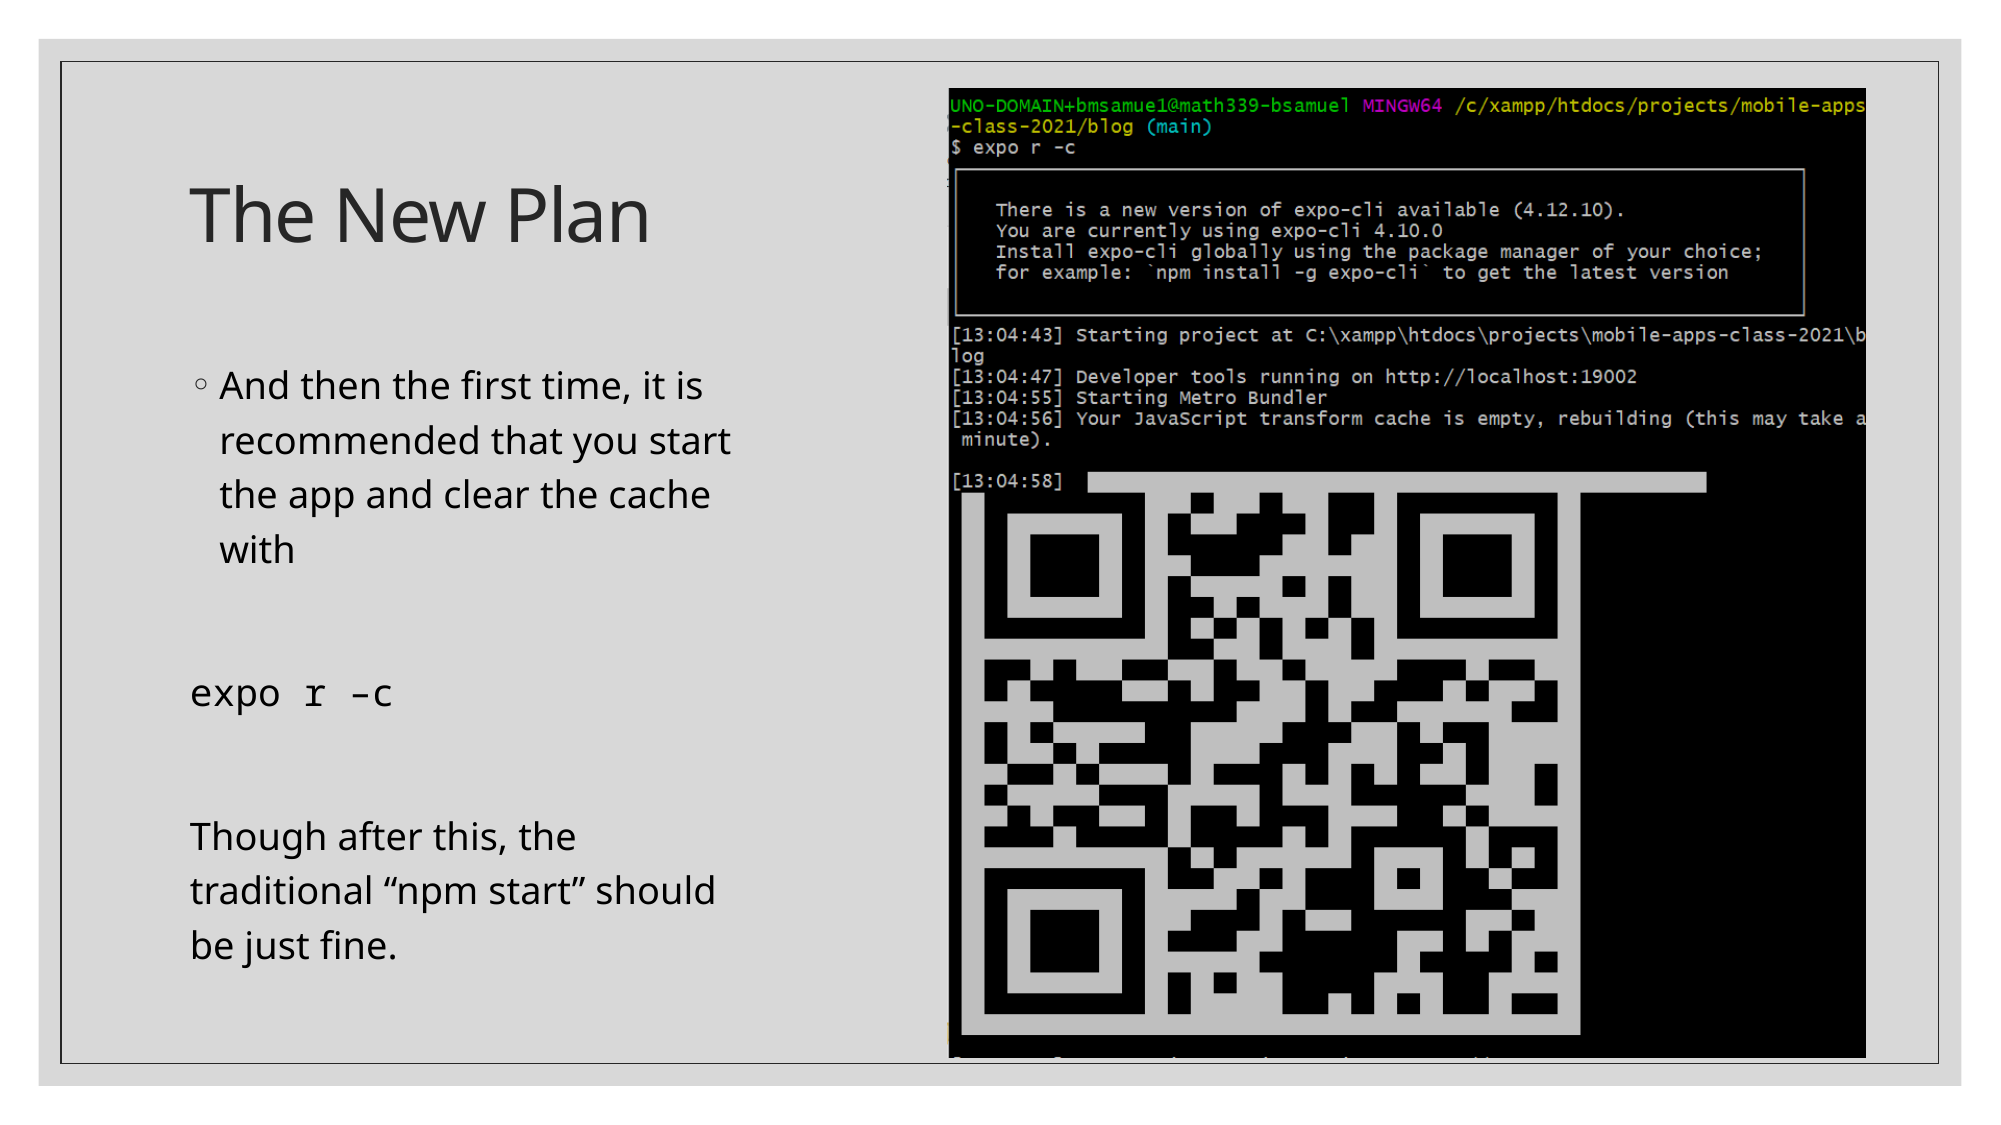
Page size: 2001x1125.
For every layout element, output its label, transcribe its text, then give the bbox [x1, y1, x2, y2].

title The New Plan [174, 105, 941, 331]
picture [947, 88, 1866, 1058]
list And then the first time, it is recommended that you start the app and clear the cache with expo r –c Though after this, the traditional “npm start” should be just fine. [174, 345, 750, 977]
